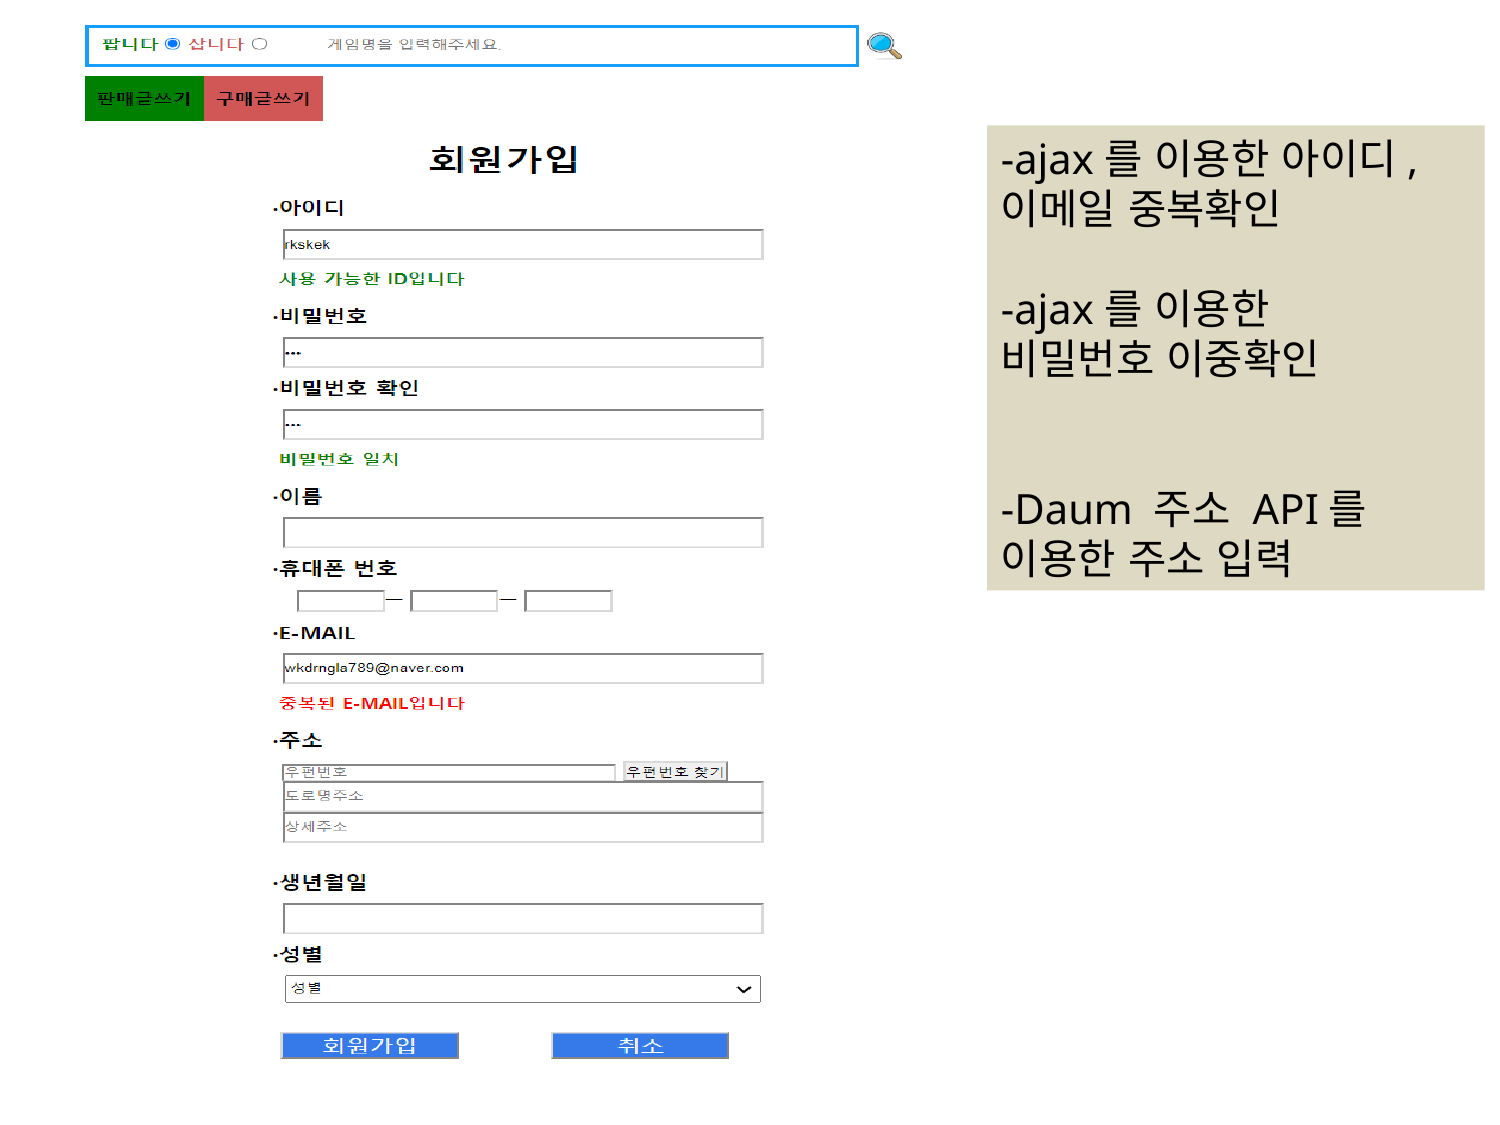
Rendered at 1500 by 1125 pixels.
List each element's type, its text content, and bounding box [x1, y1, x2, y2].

text_box -ajax를 이용한 아이디, 이메일 중복확인 -ajax를 이용한 비밀번호 이중확인 -Daum 주소 API를 이용한 주소 입력 [991, 125, 1485, 591]
picture [1, 0, 987, 1125]
